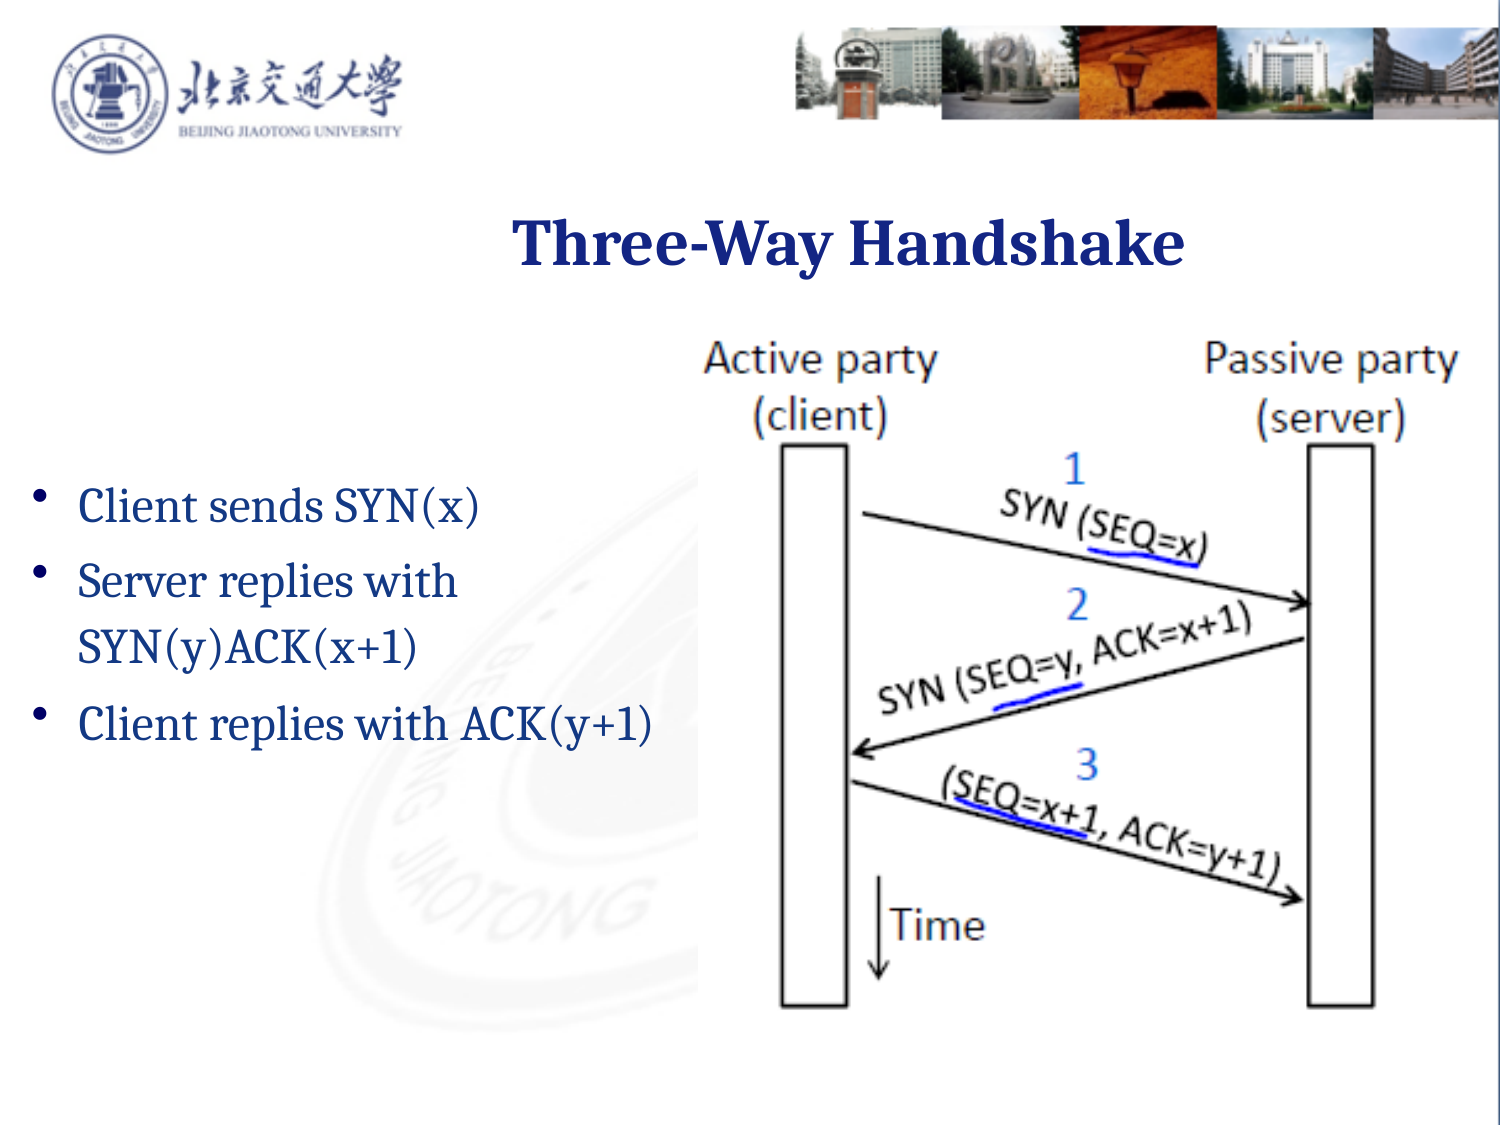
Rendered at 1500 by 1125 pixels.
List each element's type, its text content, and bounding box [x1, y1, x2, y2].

text_box Three-Way Handshake [412, 191, 1288, 287]
text_box Client sends SYN(x) Server replies with SYN(y)ACK(x+1) Client replies with ACK(y+1) [0, 458, 693, 934]
picture [0, 0, 1500, 1125]
